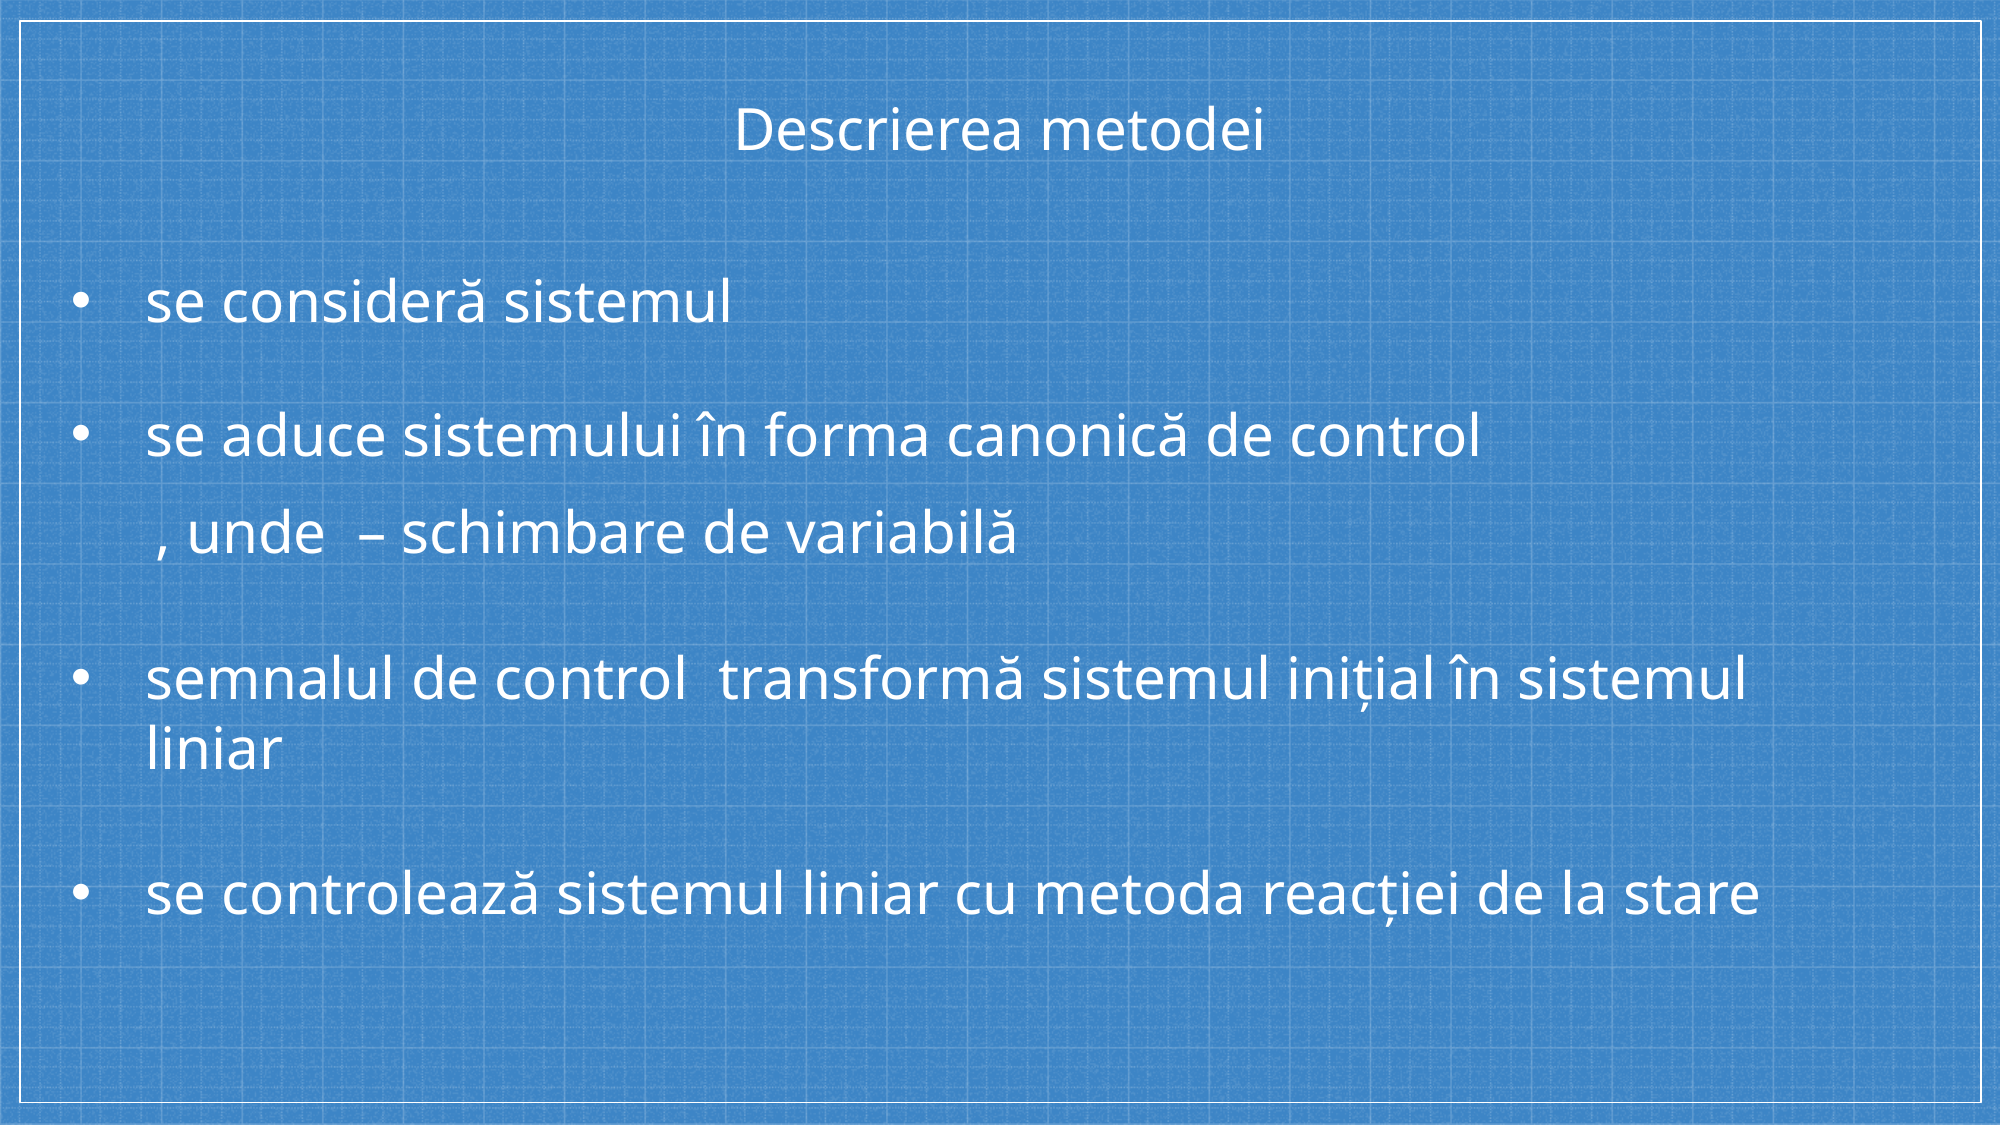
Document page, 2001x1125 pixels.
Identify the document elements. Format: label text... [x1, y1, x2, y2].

text_box Descrierea metodei [210, 84, 1790, 170]
text_box se aduce sistemului în forma canonică de control [56, 390, 1547, 475]
text_box se controlează sistemul liniar cu metoda reacției de la stare [56, 848, 1849, 934]
picture [0, 0, 2000, 1125]
